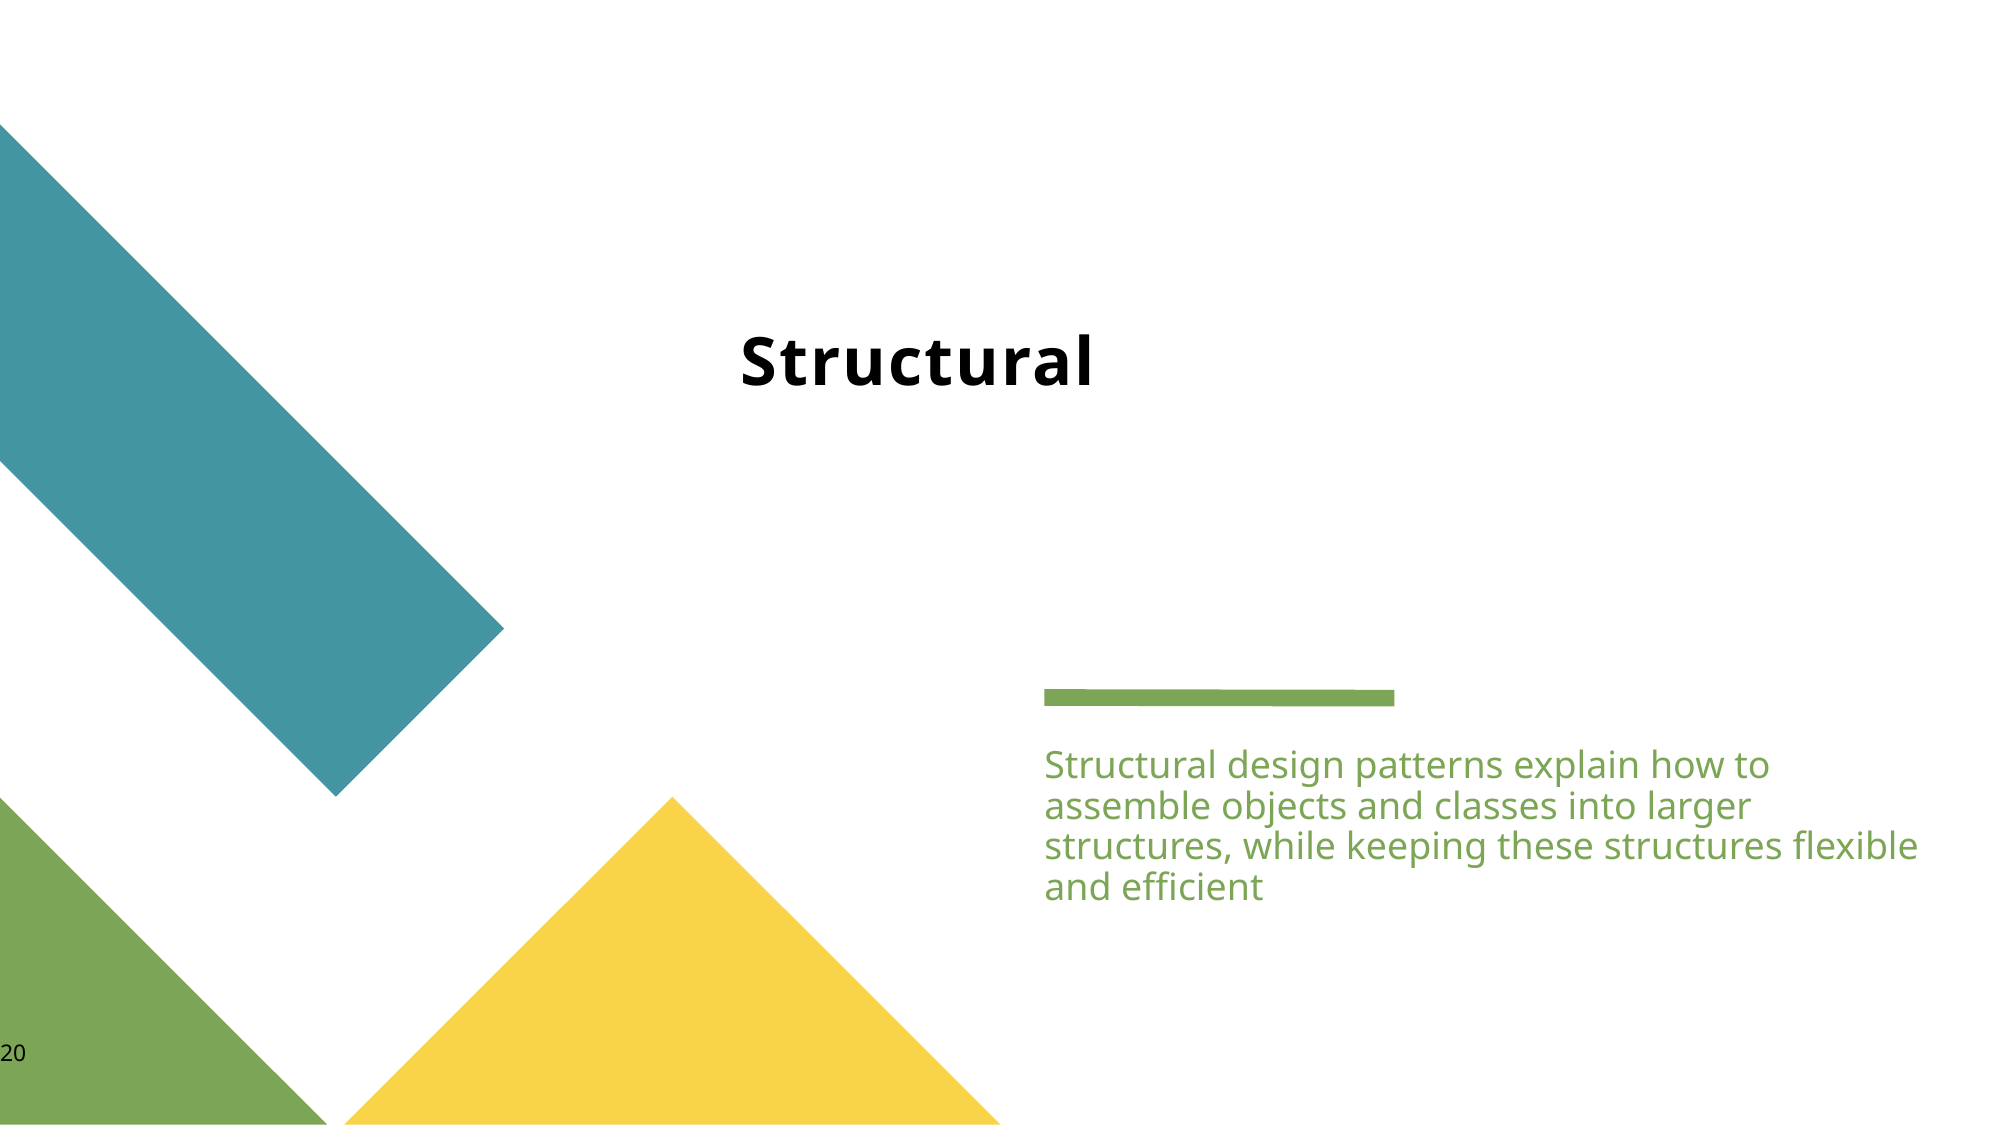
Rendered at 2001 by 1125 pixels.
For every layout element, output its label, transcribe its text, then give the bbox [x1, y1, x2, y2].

text_box [35, 80, 1655, 377]
list Structural design patterns explain how to assemble objects and classes into larger structures, while keeping these structures flexible and efficient [1044, 746, 1946, 903]
slide_number 20 [0, 1038, 86, 1080]
title Structural [740, 104, 1946, 401]
